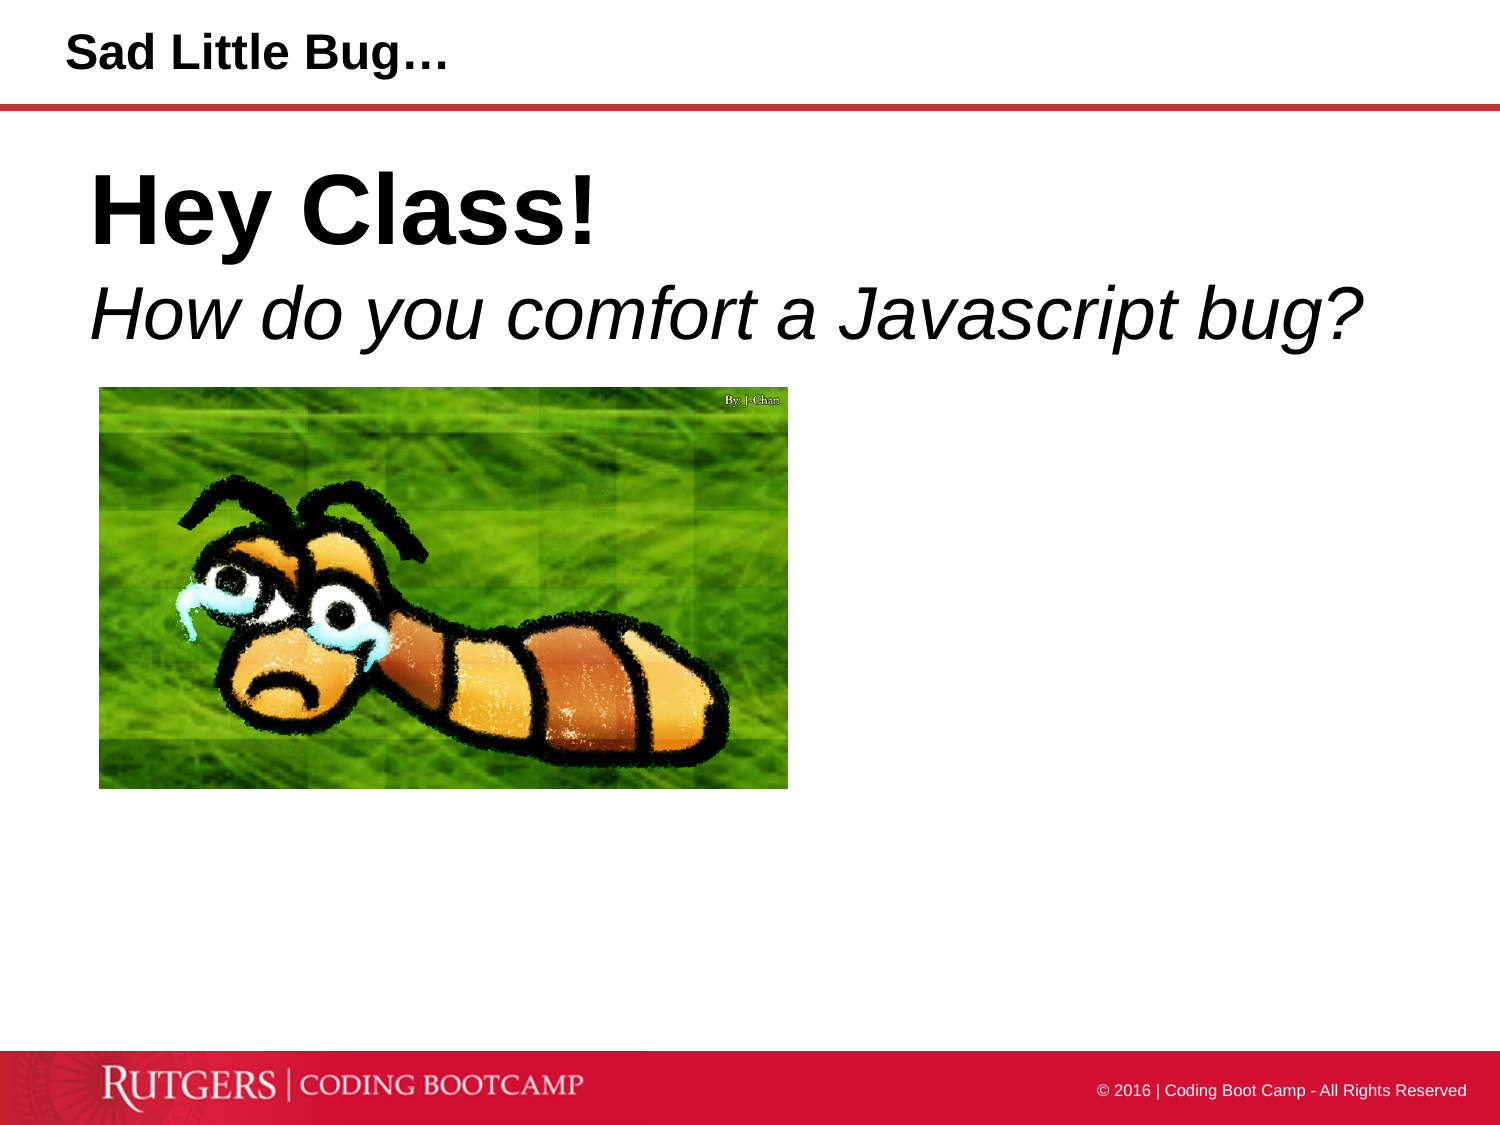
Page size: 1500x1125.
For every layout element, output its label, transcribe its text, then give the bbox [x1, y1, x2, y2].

picture [99, 387, 788, 789]
title Sad Little Bug… [50, 0, 948, 108]
picture [0, 1051, 650, 1125]
text_box Hey Class! How do you comfort a Javascript bug? [37, 137, 1446, 375]
